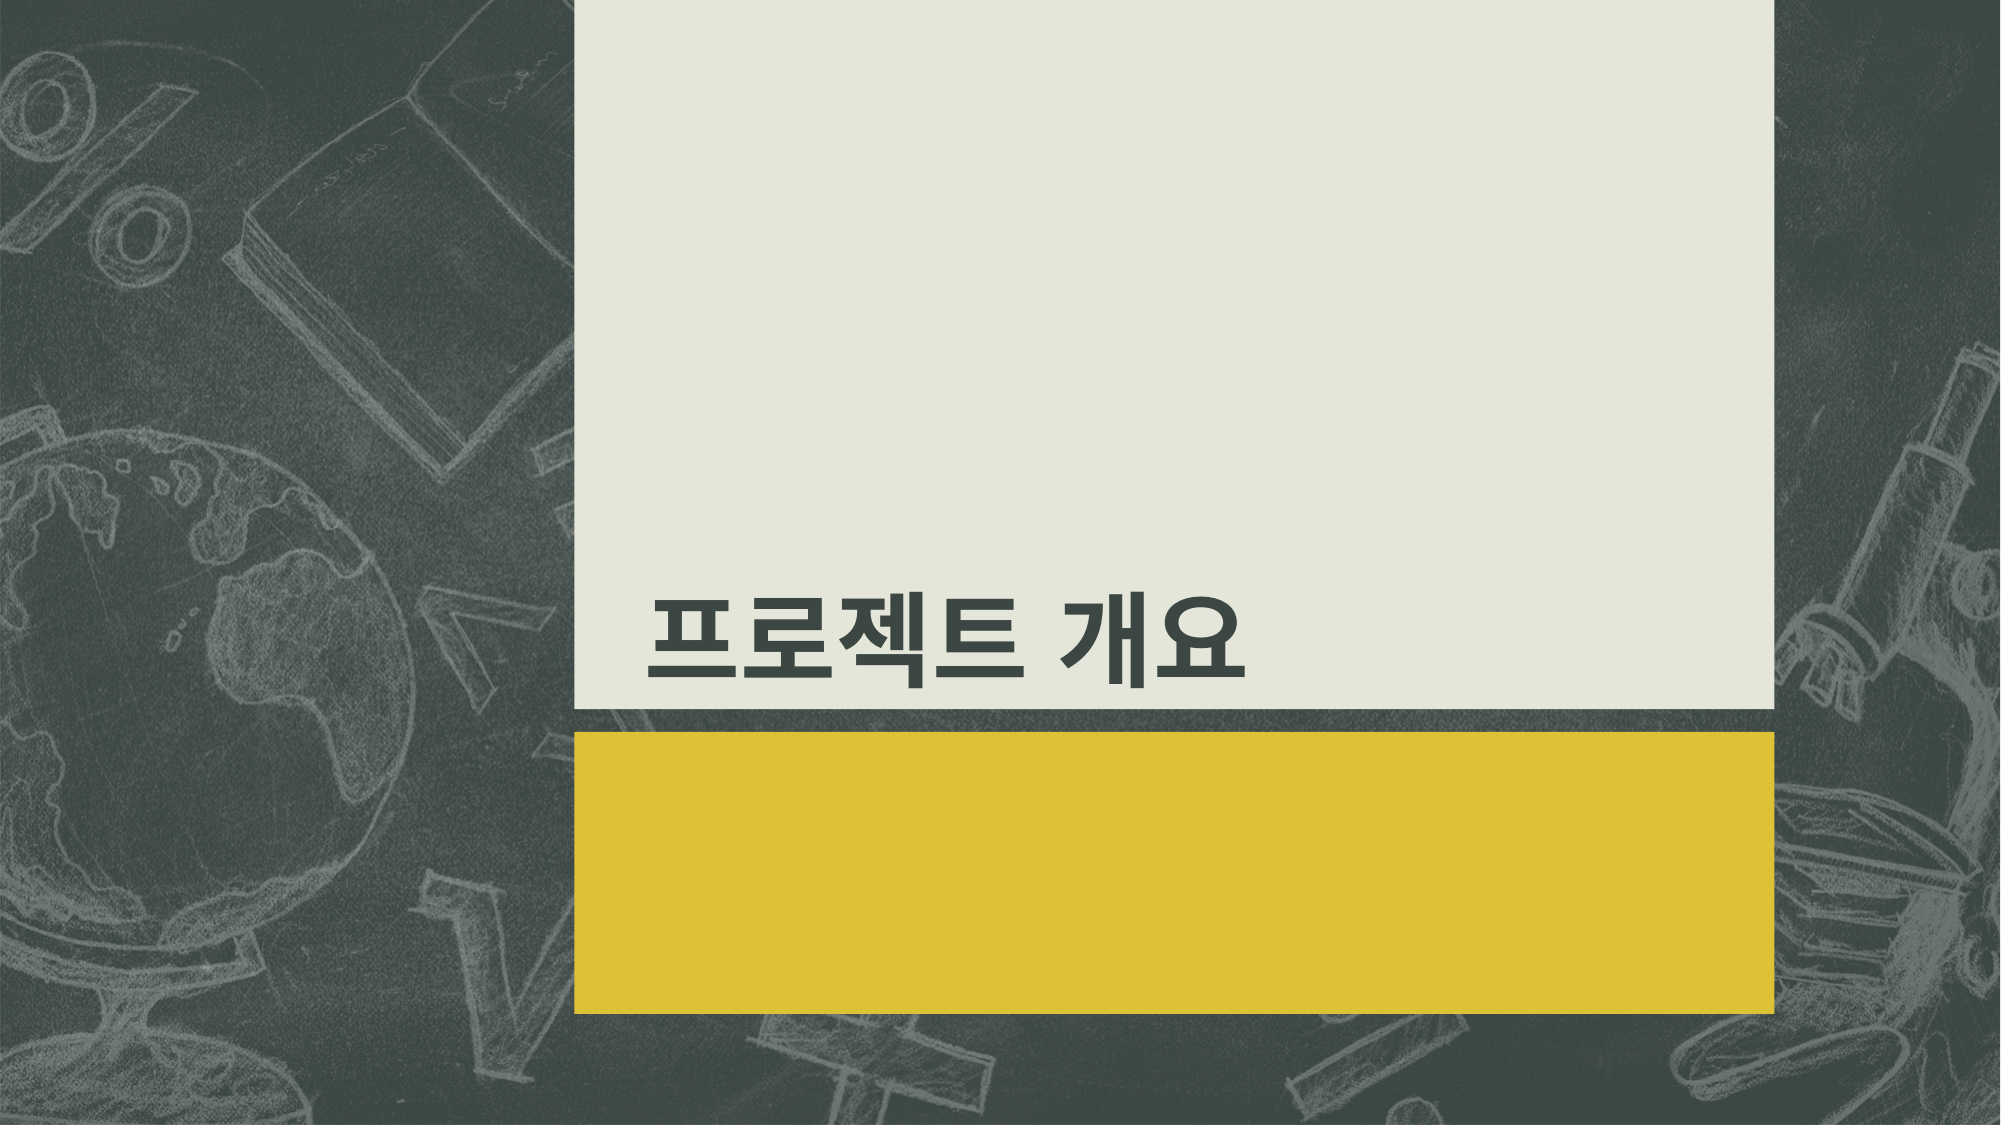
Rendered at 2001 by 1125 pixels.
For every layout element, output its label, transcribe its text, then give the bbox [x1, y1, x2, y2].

picture [0, 0, 2001, 1125]
title 프로젝트 개요 [629, 108, 1712, 710]
